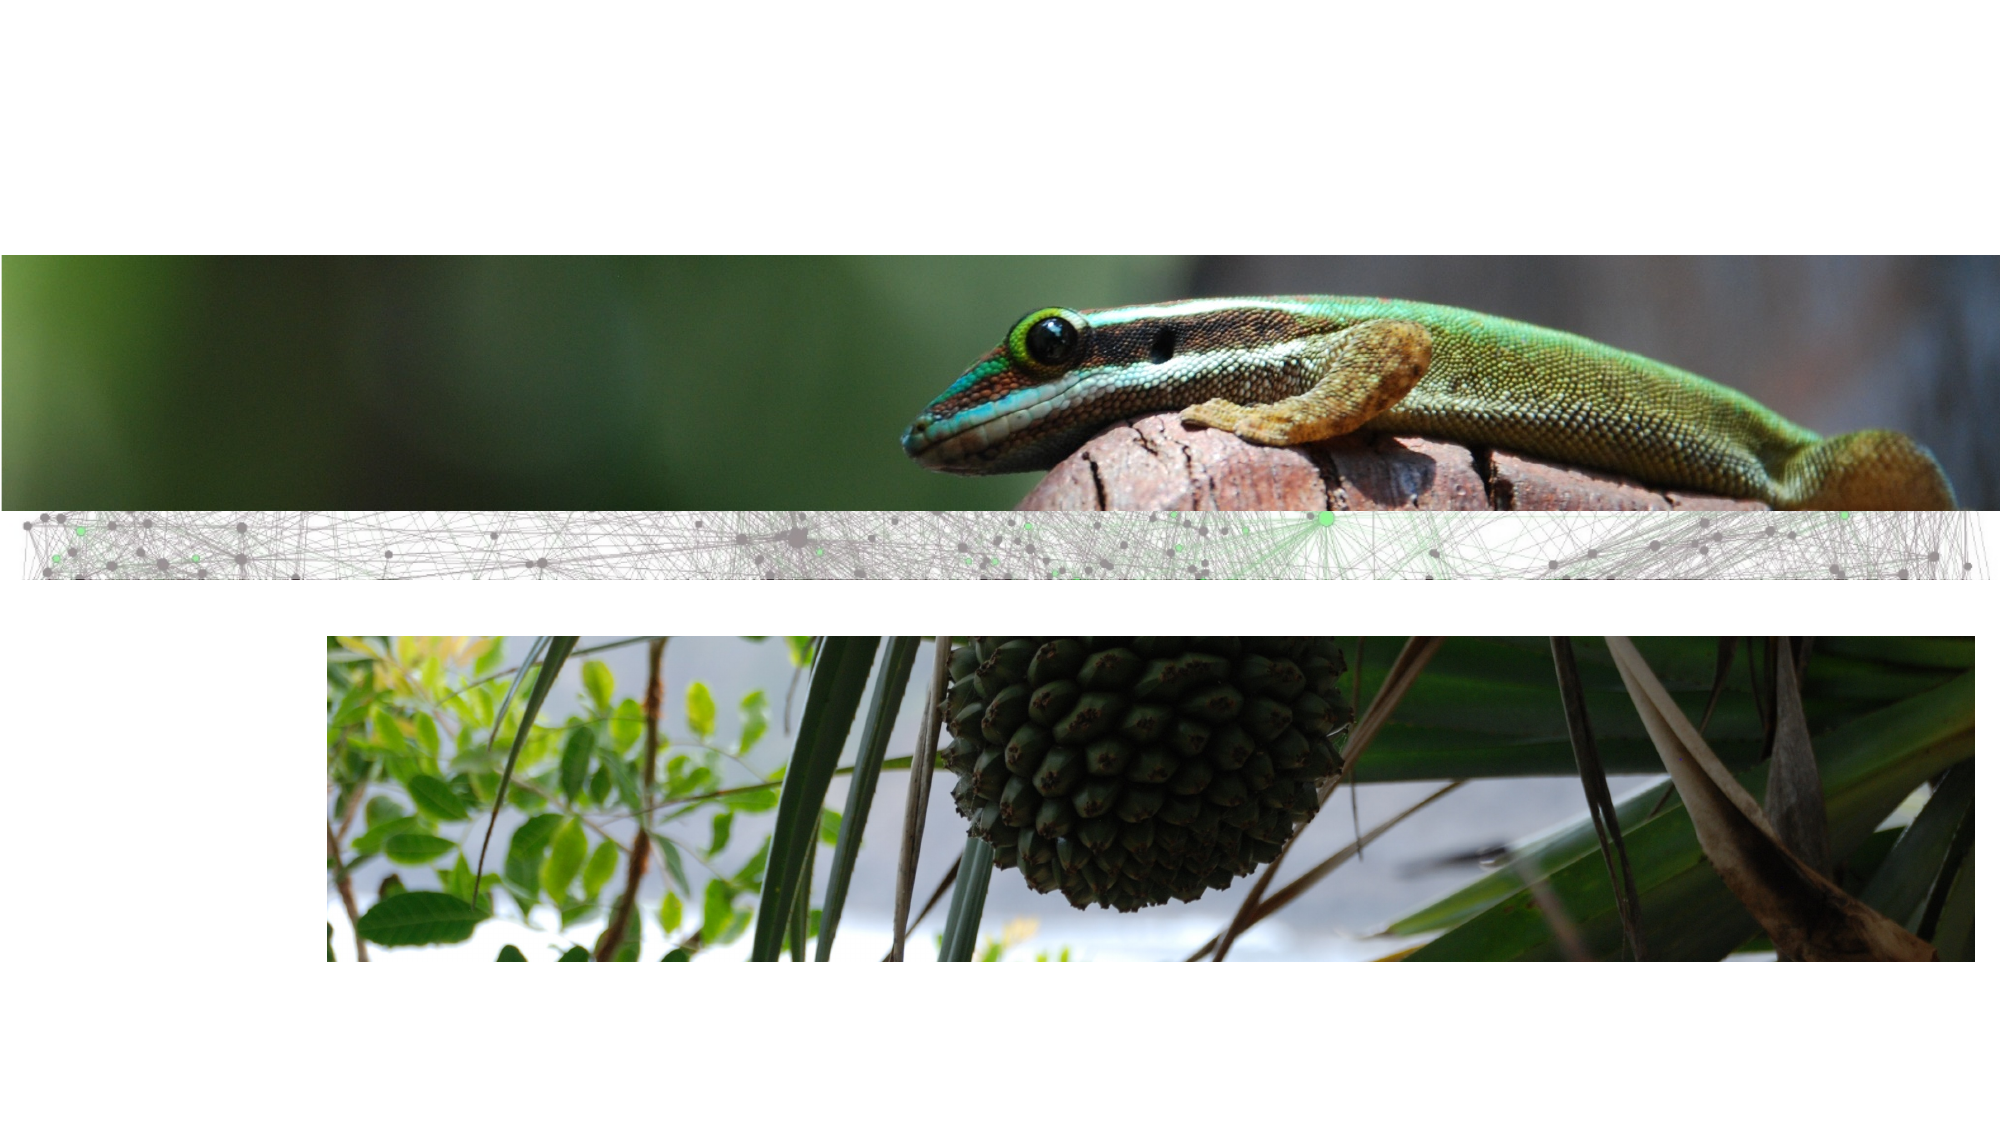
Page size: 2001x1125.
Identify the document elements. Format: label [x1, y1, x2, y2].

picture [324, 636, 1975, 962]
text_box [0, 255, 2000, 580]
